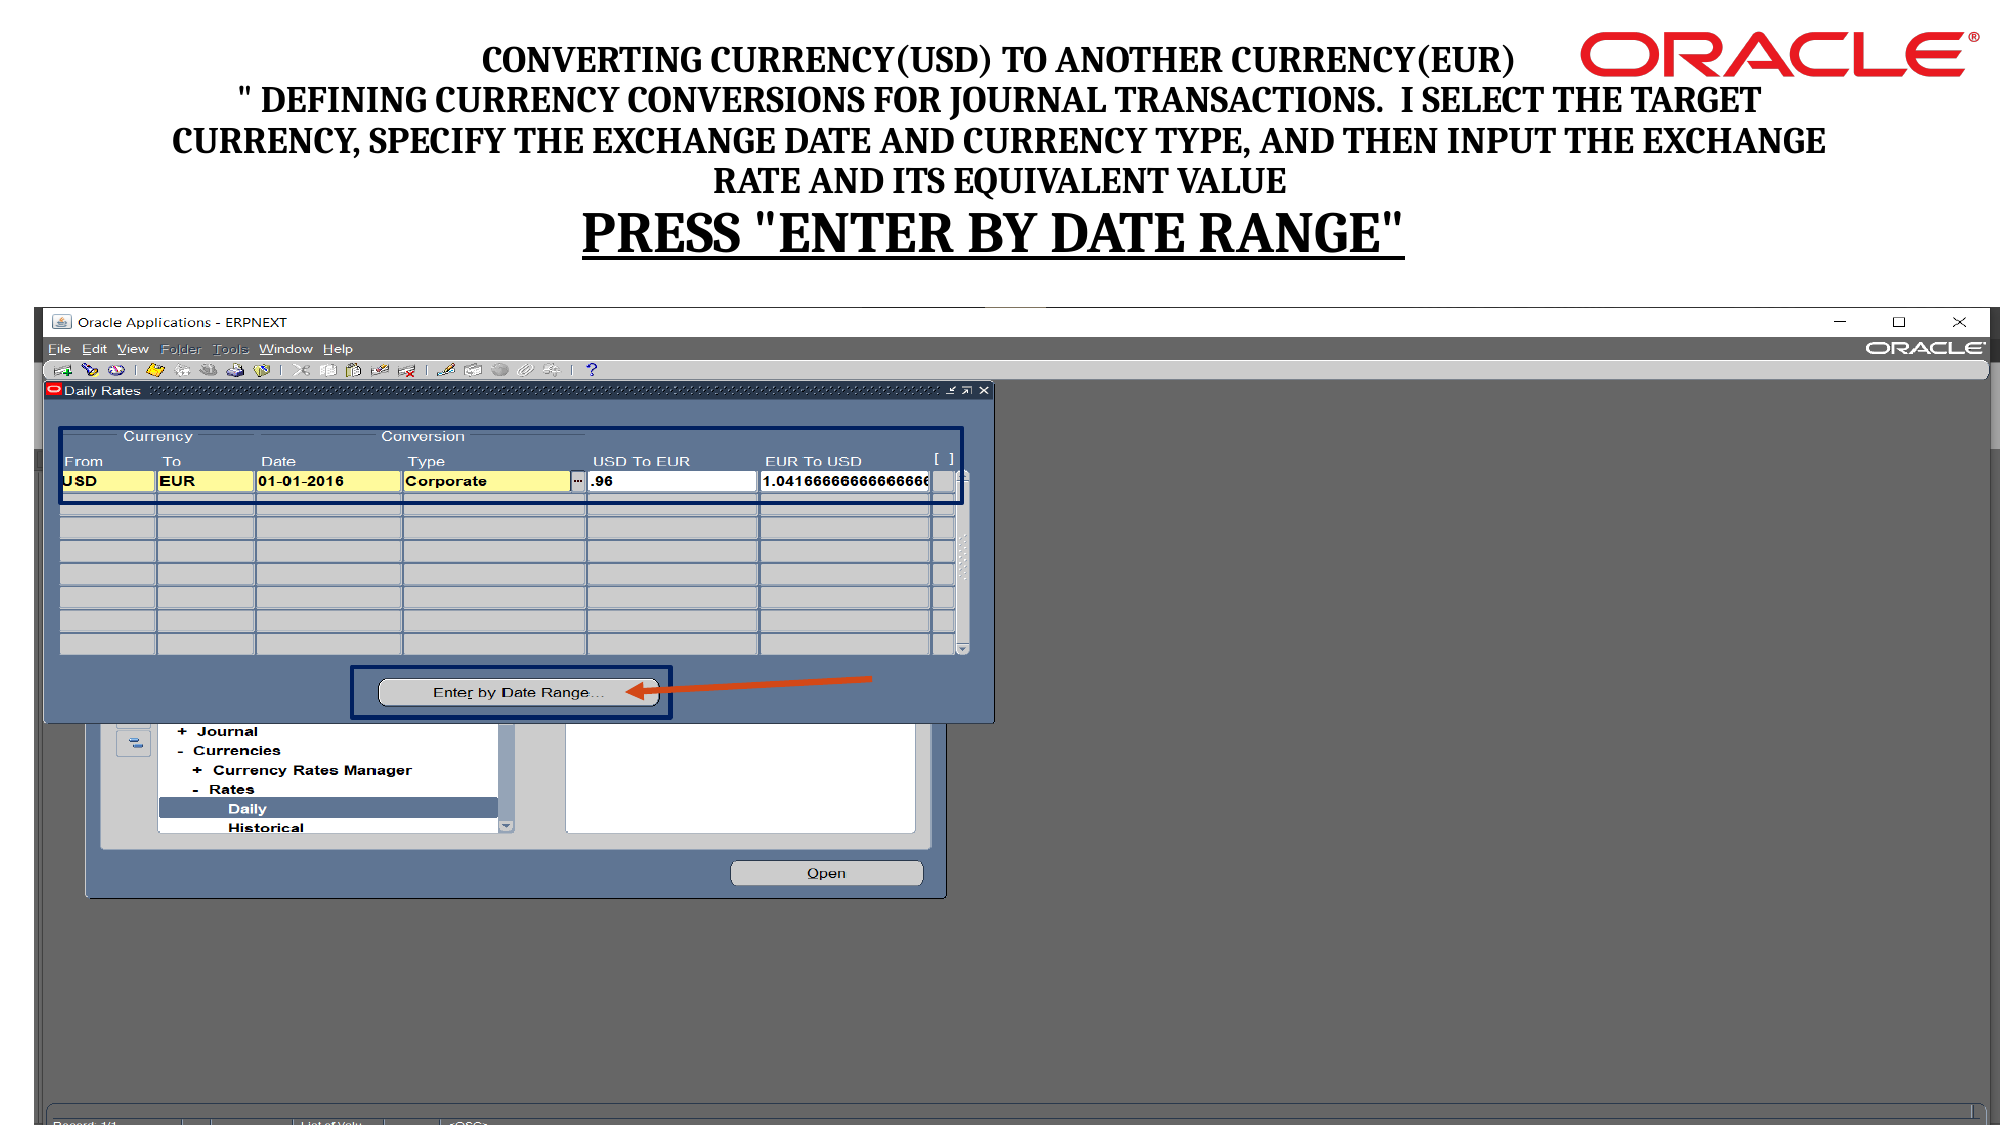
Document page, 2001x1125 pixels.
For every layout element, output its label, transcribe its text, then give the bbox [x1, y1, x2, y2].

picture [1558, 3, 2001, 105]
picture [35, 307, 1999, 1125]
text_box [627, 681, 870, 690]
title converting Currency(USD) to another Currency(EUR) " Defining currency conversions for journal transactions. I select the target currency, specify the exchange date and currency type, and then input the exchange rate and its equivalent value Press "Enter By Date Range" [137, 15, 1863, 306]
